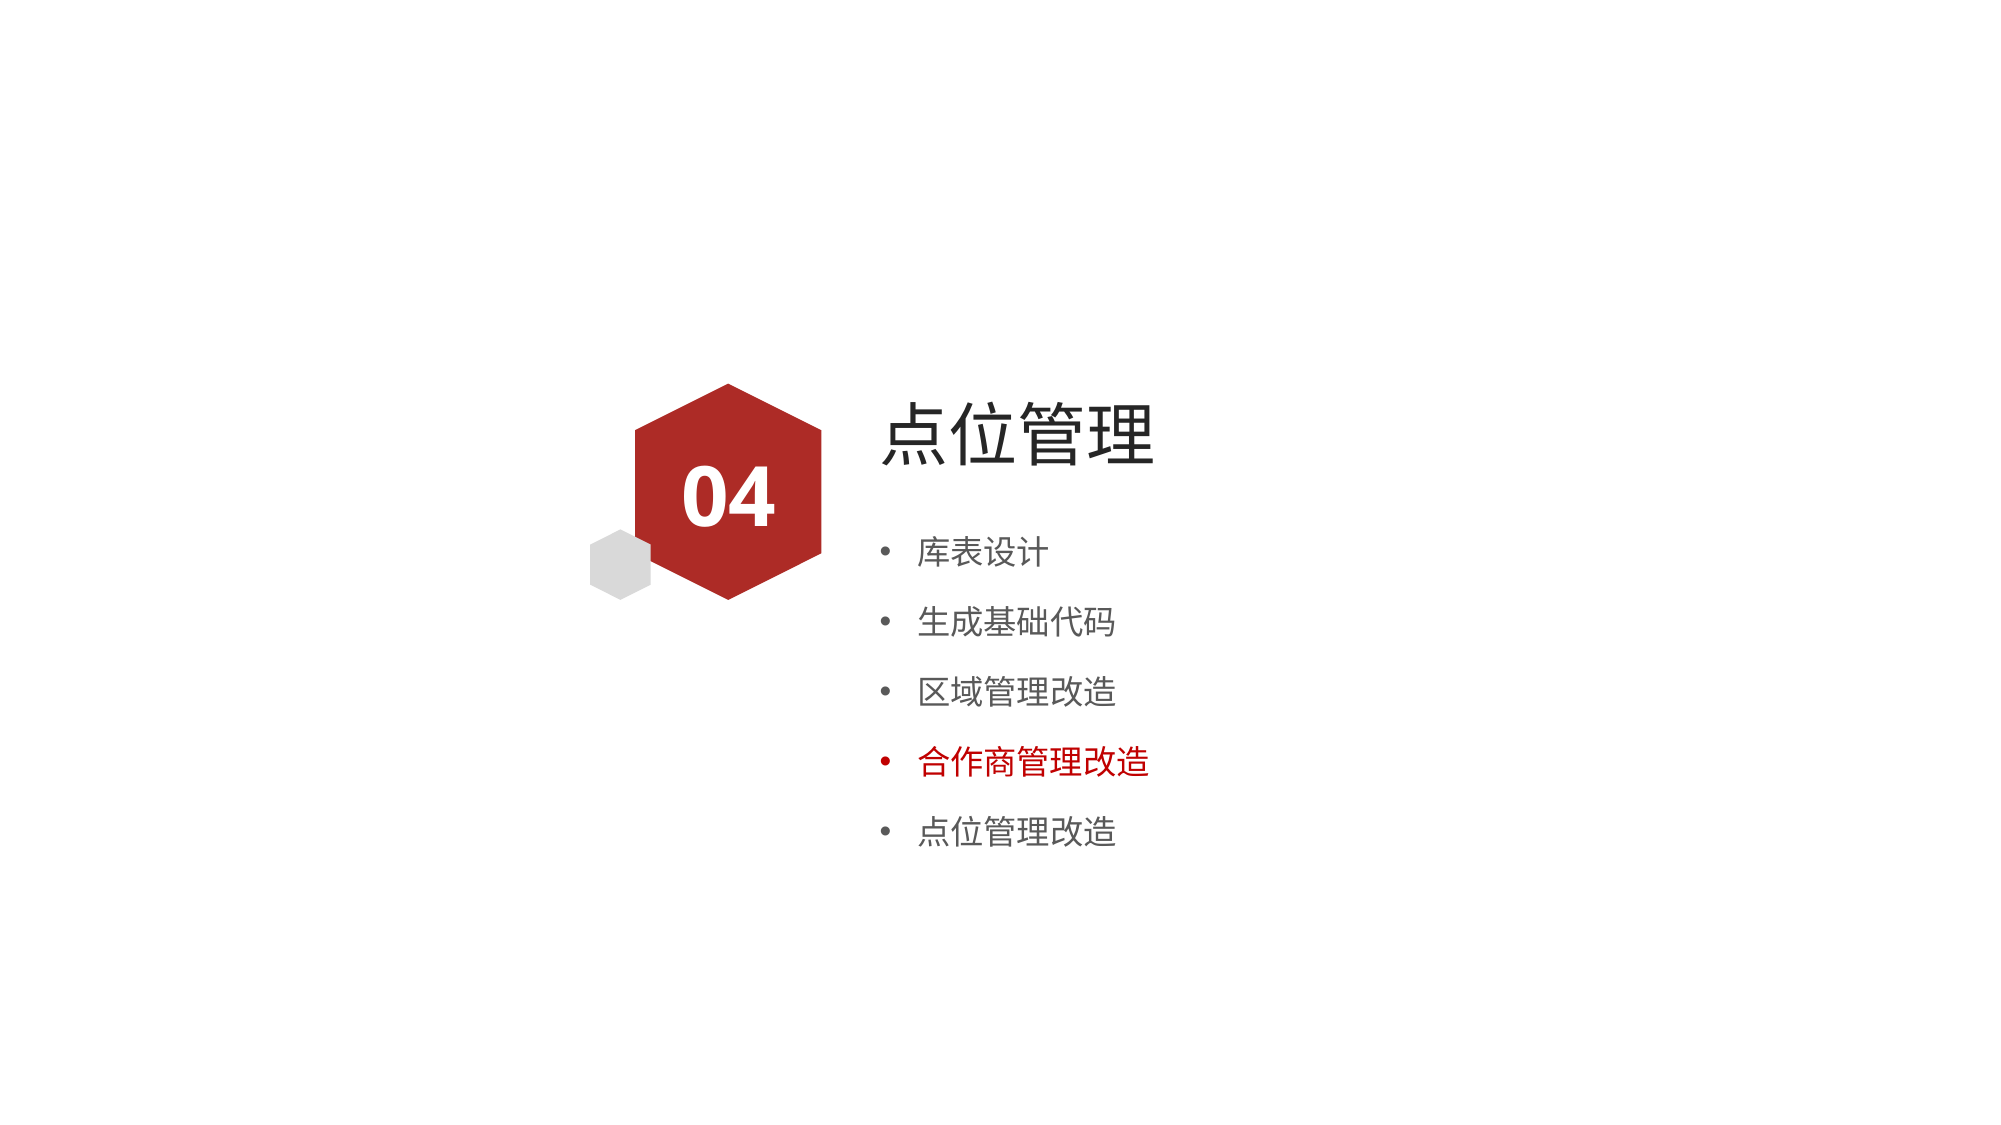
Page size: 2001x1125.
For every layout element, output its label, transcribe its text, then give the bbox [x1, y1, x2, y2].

text_box 合作商管理改造 [864, 713, 1165, 789]
list 04 [636, 404, 822, 594]
text_box 库表设计 [864, 503, 1066, 573]
title 点位管理 [864, 393, 1969, 484]
text_box 区域管理改造 [864, 643, 1132, 713]
text_box 生成基础代码 [864, 573, 1132, 643]
text_box 点位管理改造 [864, 783, 1132, 859]
